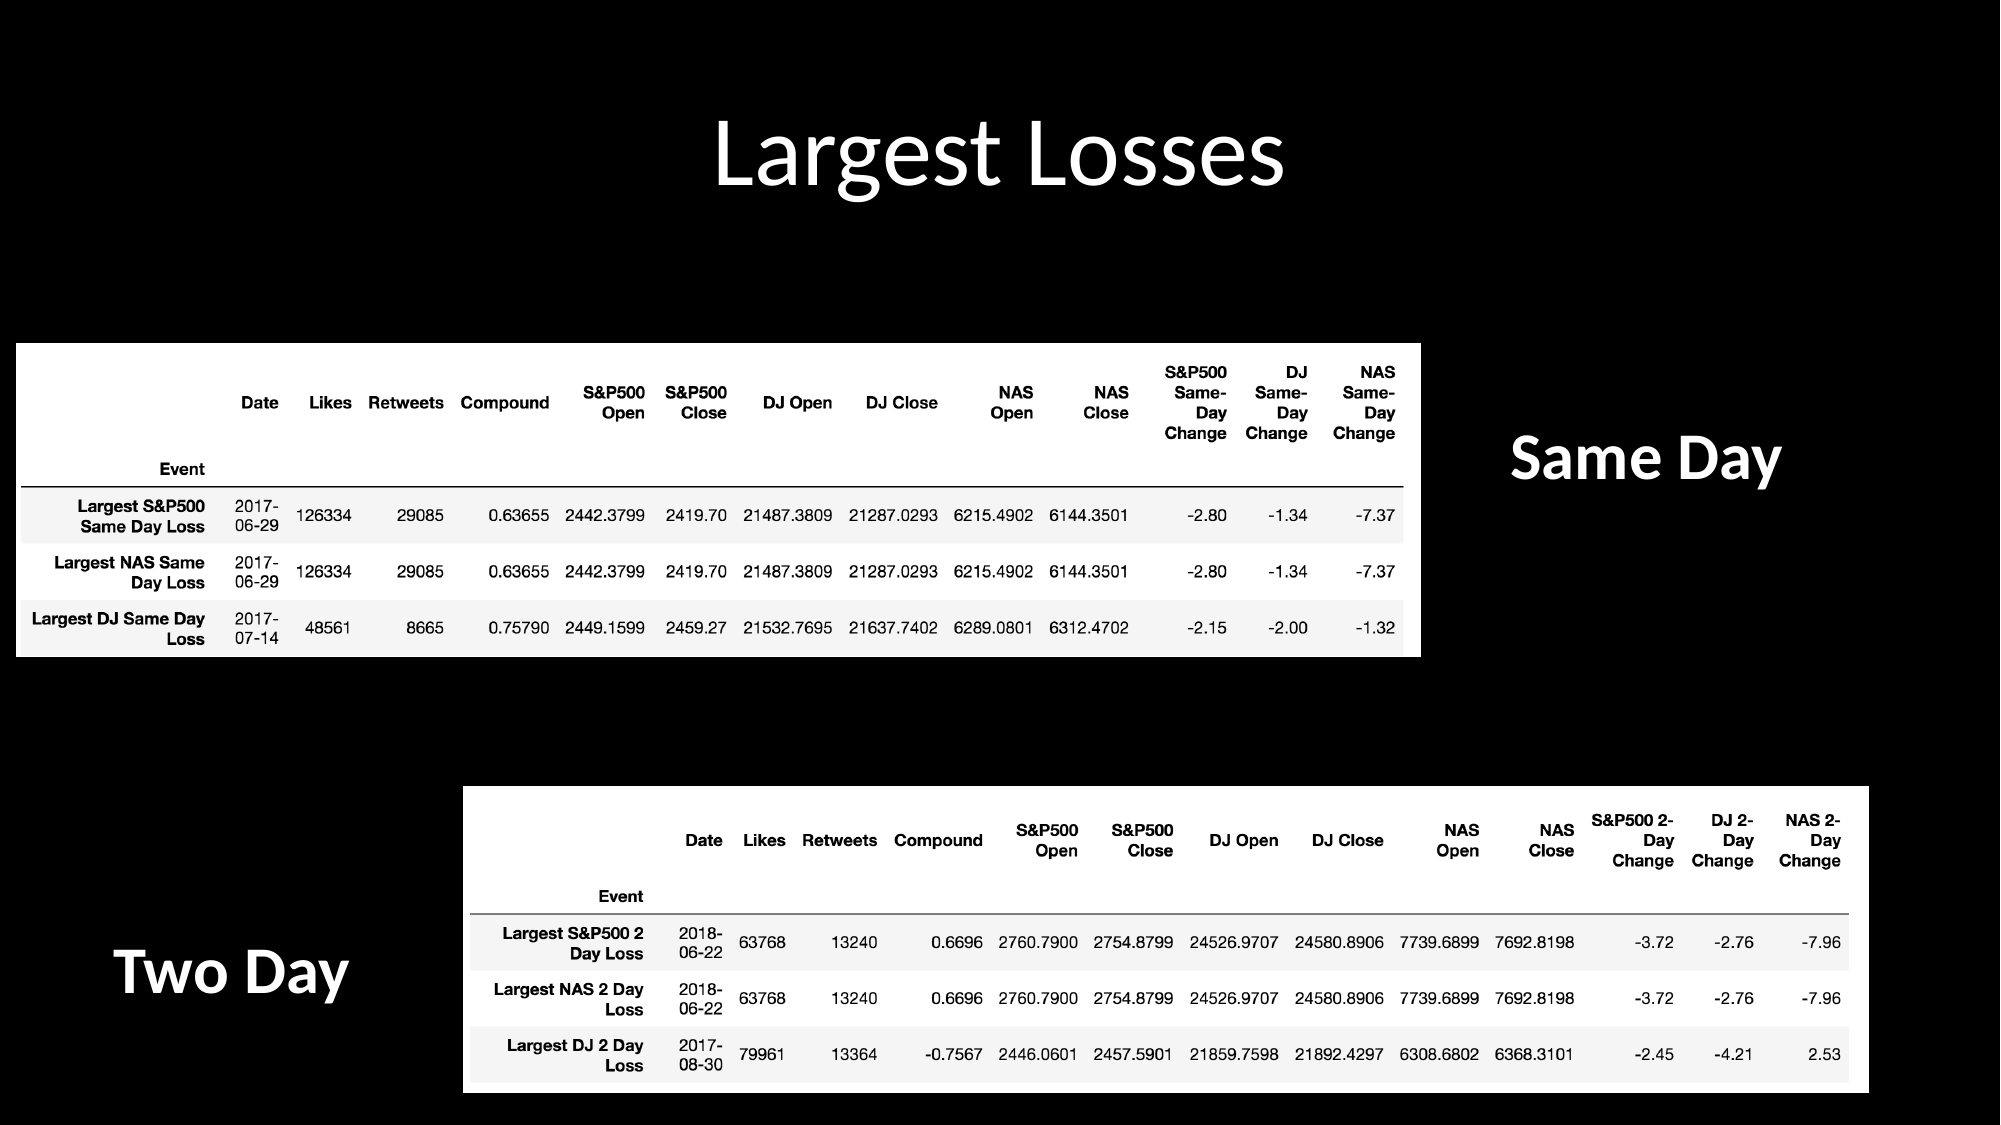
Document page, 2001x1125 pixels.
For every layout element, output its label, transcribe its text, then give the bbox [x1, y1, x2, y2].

title Largest Losses [131, 61, 1869, 229]
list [15, 343, 1422, 658]
list Same Day [1427, 395, 2000, 501]
list Two Day [0, 909, 458, 1015]
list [463, 785, 1869, 1094]
